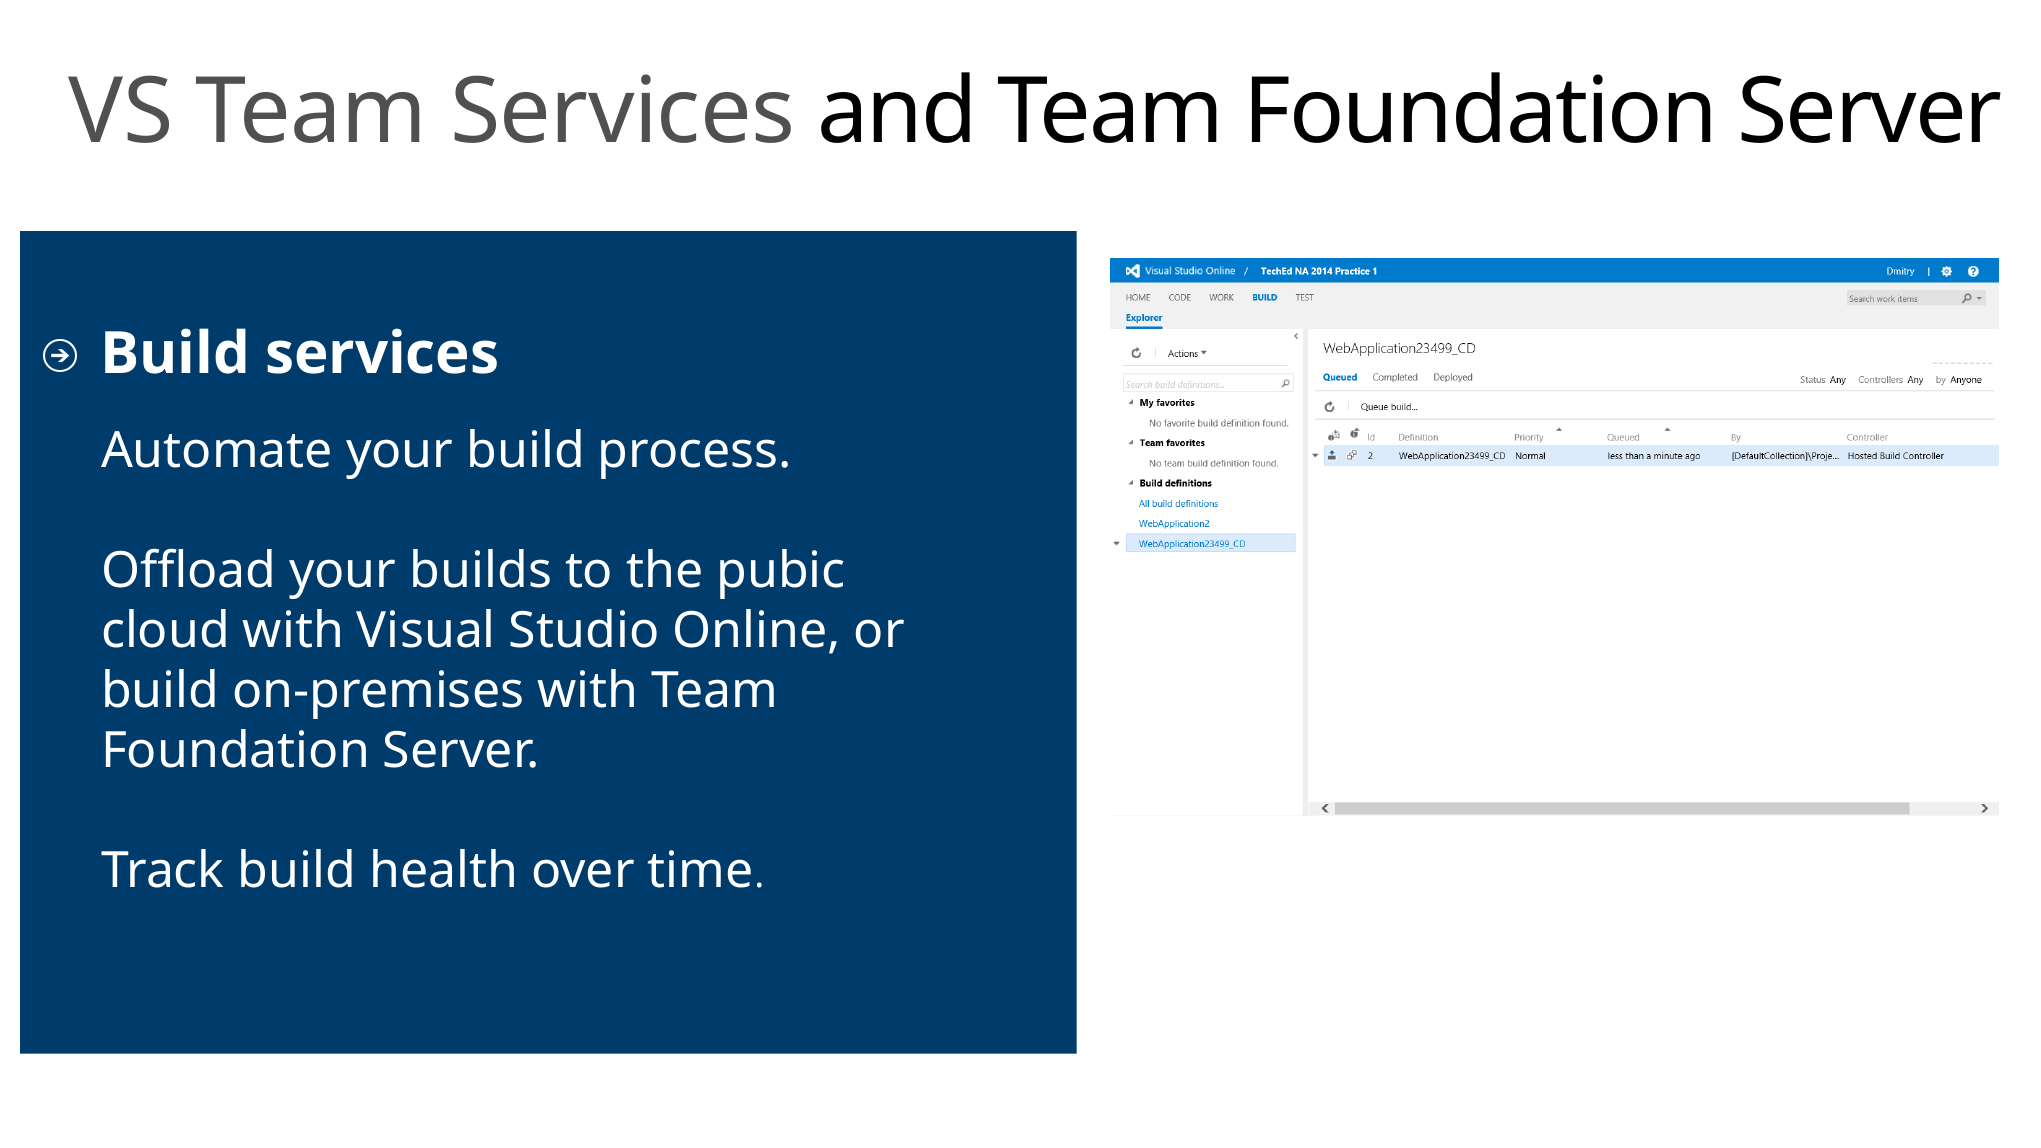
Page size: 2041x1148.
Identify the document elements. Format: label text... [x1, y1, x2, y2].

picture [43, 330, 85, 372]
picture [1109, 258, 1999, 817]
text_box [19, 230, 1078, 1055]
text_box Build services [20, 308, 865, 401]
text_box Automate your build process. Offload your builds to the pubic cloud with Visual Studio Online, or build on-premises with Team Foundation Server. Track build health over time. [86, 410, 947, 951]
title VS Team Services and Team Foundation Server [45, 48, 2041, 199]
